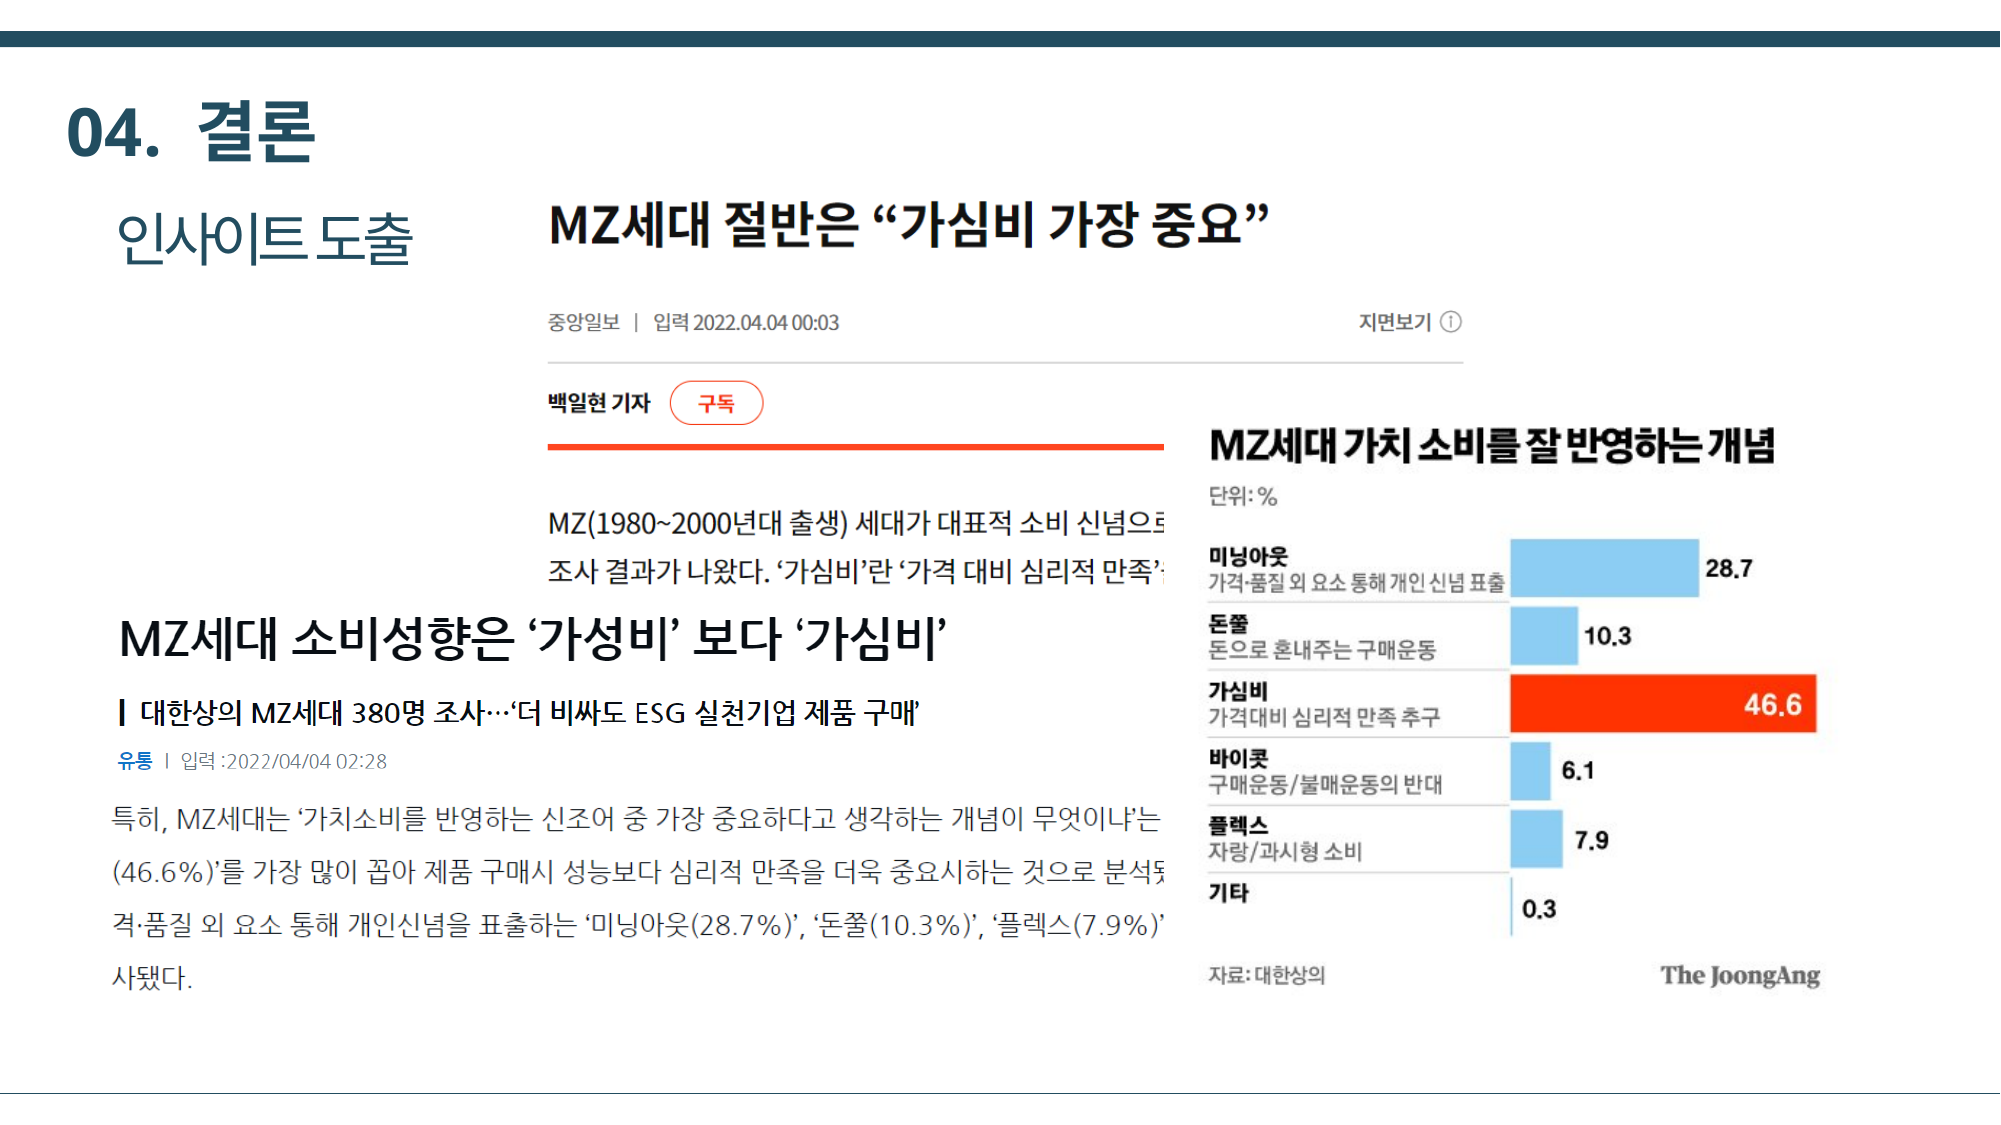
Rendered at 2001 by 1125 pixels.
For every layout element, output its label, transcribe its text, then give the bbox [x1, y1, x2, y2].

text_box [0, 30, 2000, 48]
text_box 인사이트 도출 [101, 196, 532, 281]
picture [105, 601, 962, 792]
text_box 04. 결론 [51, 82, 334, 178]
picture [105, 195, 1861, 1017]
